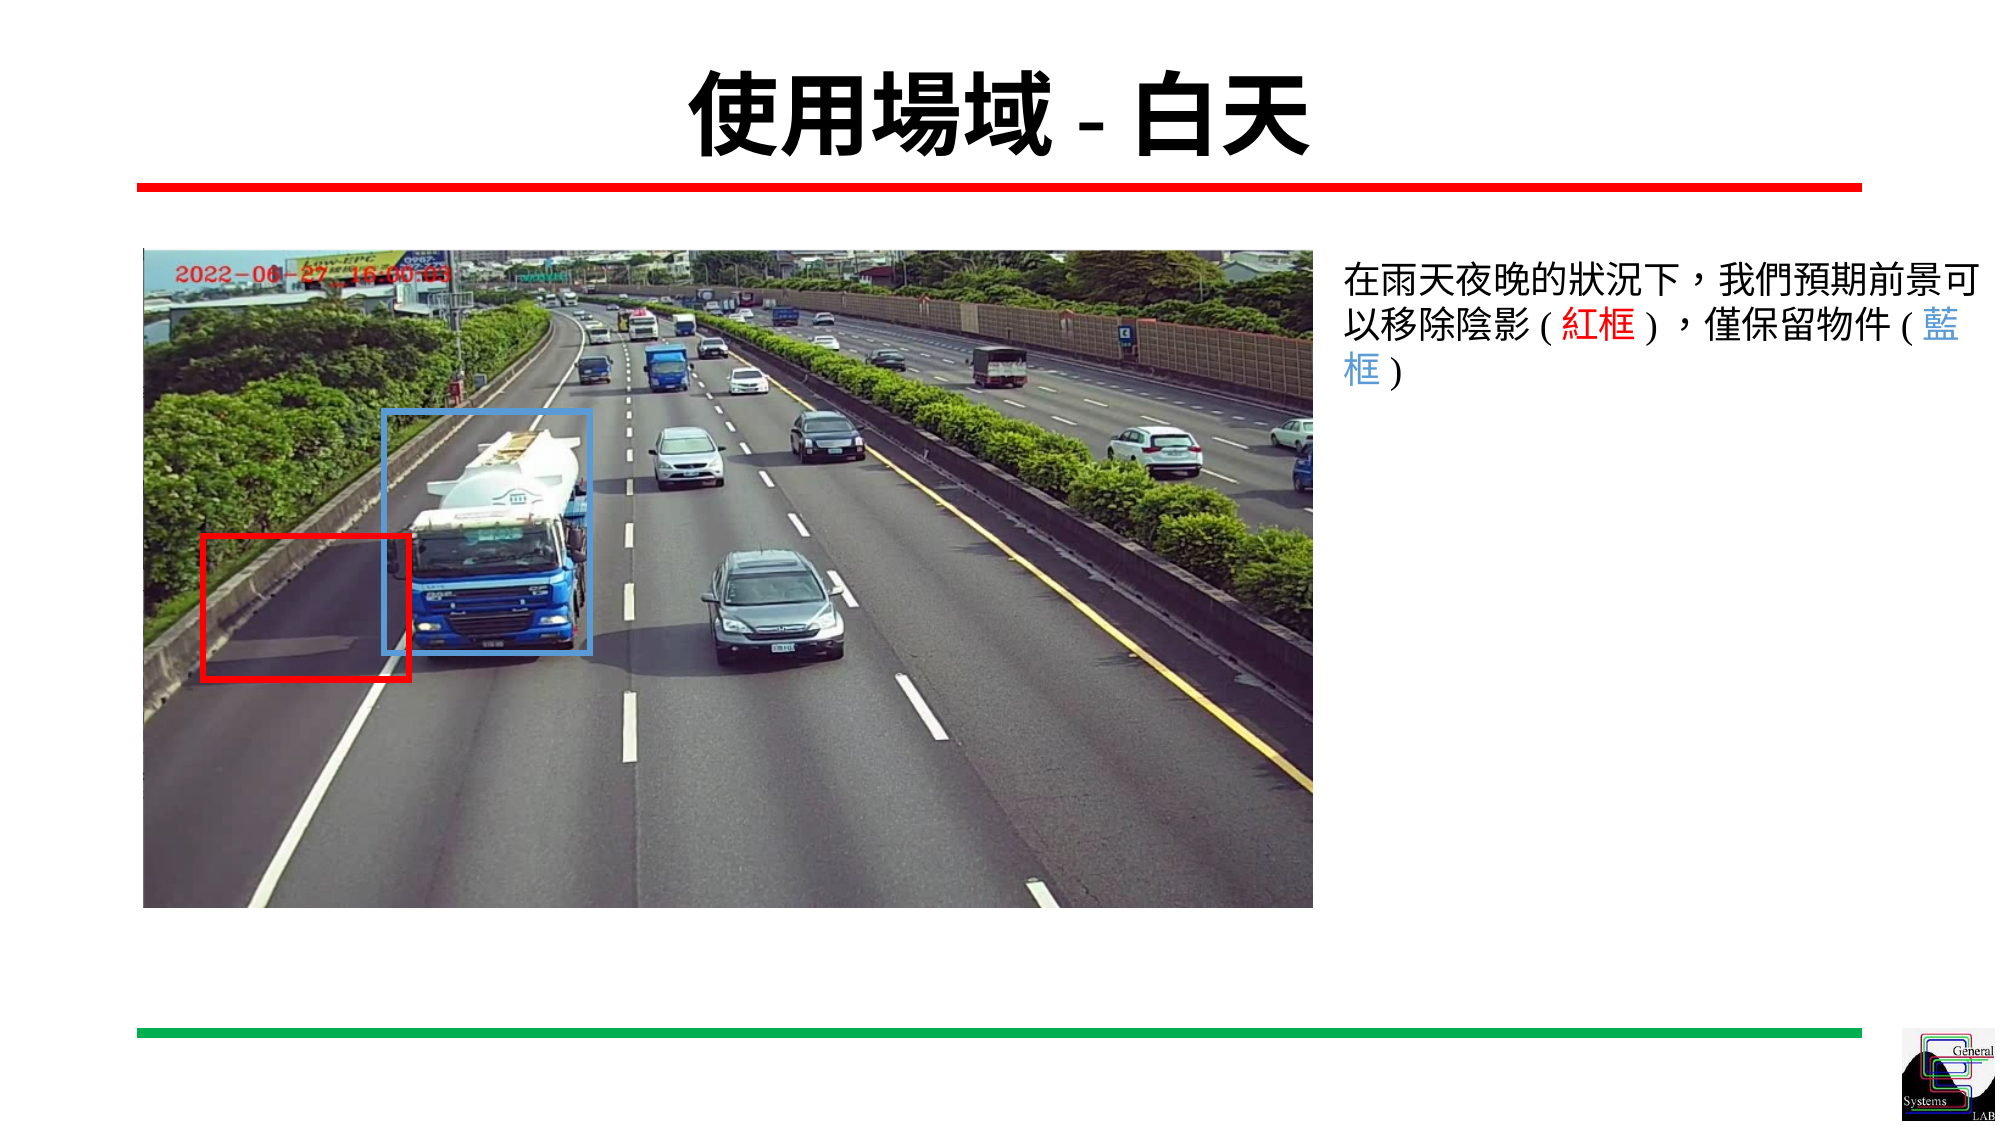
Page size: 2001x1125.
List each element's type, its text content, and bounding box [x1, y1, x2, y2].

picture [1902, 1028, 1995, 1121]
title 使用場域-白天 [137, 59, 1863, 178]
picture [143, 248, 1313, 908]
text_box 在雨天夜晚的狀況下，我們預期前景可以移除陰影(紅框)，僅保留物件(藍框) [1328, 248, 2000, 398]
